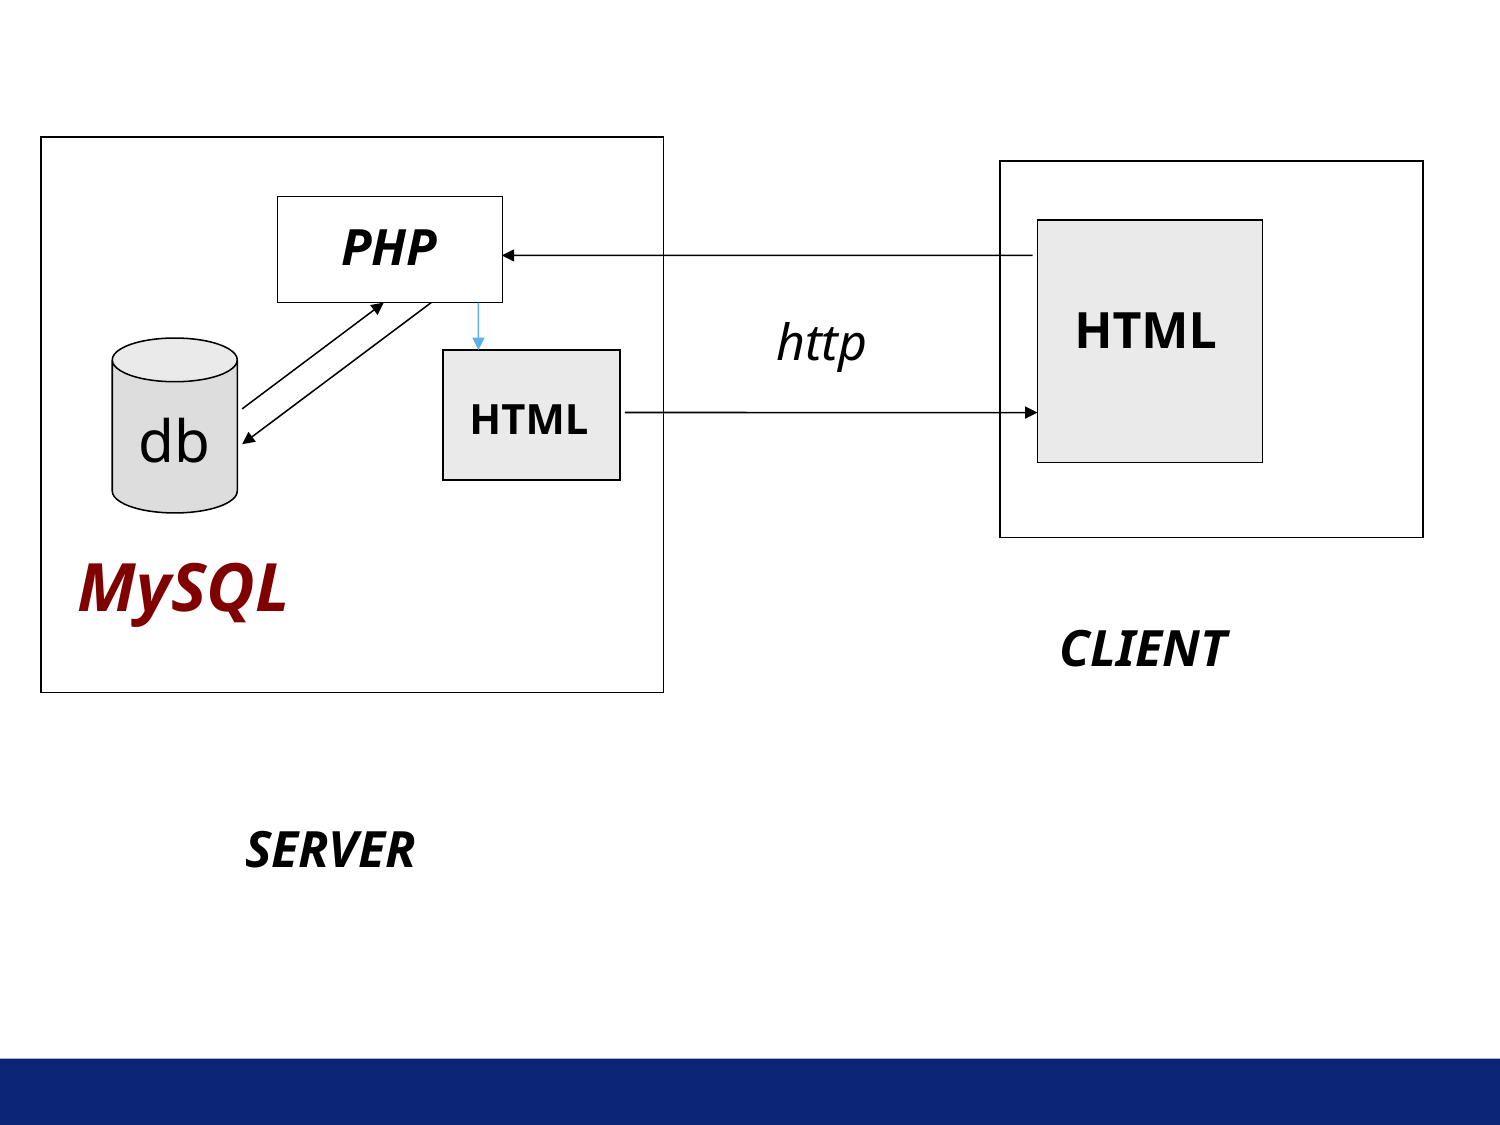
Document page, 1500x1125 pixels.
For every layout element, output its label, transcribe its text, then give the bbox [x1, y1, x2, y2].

text_box [112, 338, 238, 513]
text_box http [761, 302, 950, 378]
text_box CLIENT [1045, 609, 1321, 685]
text_box PHP [289, 207, 490, 283]
text_box [243, 302, 384, 409]
text_box [999, 160, 1424, 538]
text_box [643, 406, 1038, 419]
text_box [1037, 220, 1263, 463]
text_box db [123, 397, 243, 482]
text_box HTML [454, 385, 643, 451]
text_box [277, 196, 503, 303]
text_box HTML [1033, 290, 1258, 366]
text_box MySQL [62, 537, 394, 633]
text_box [442, 349, 621, 480]
text_box [41, 137, 664, 693]
text_box [243, 302, 432, 445]
text_box [501, 249, 1033, 262]
text_box SERVER [230, 810, 568, 886]
text_box [472, 302, 485, 350]
